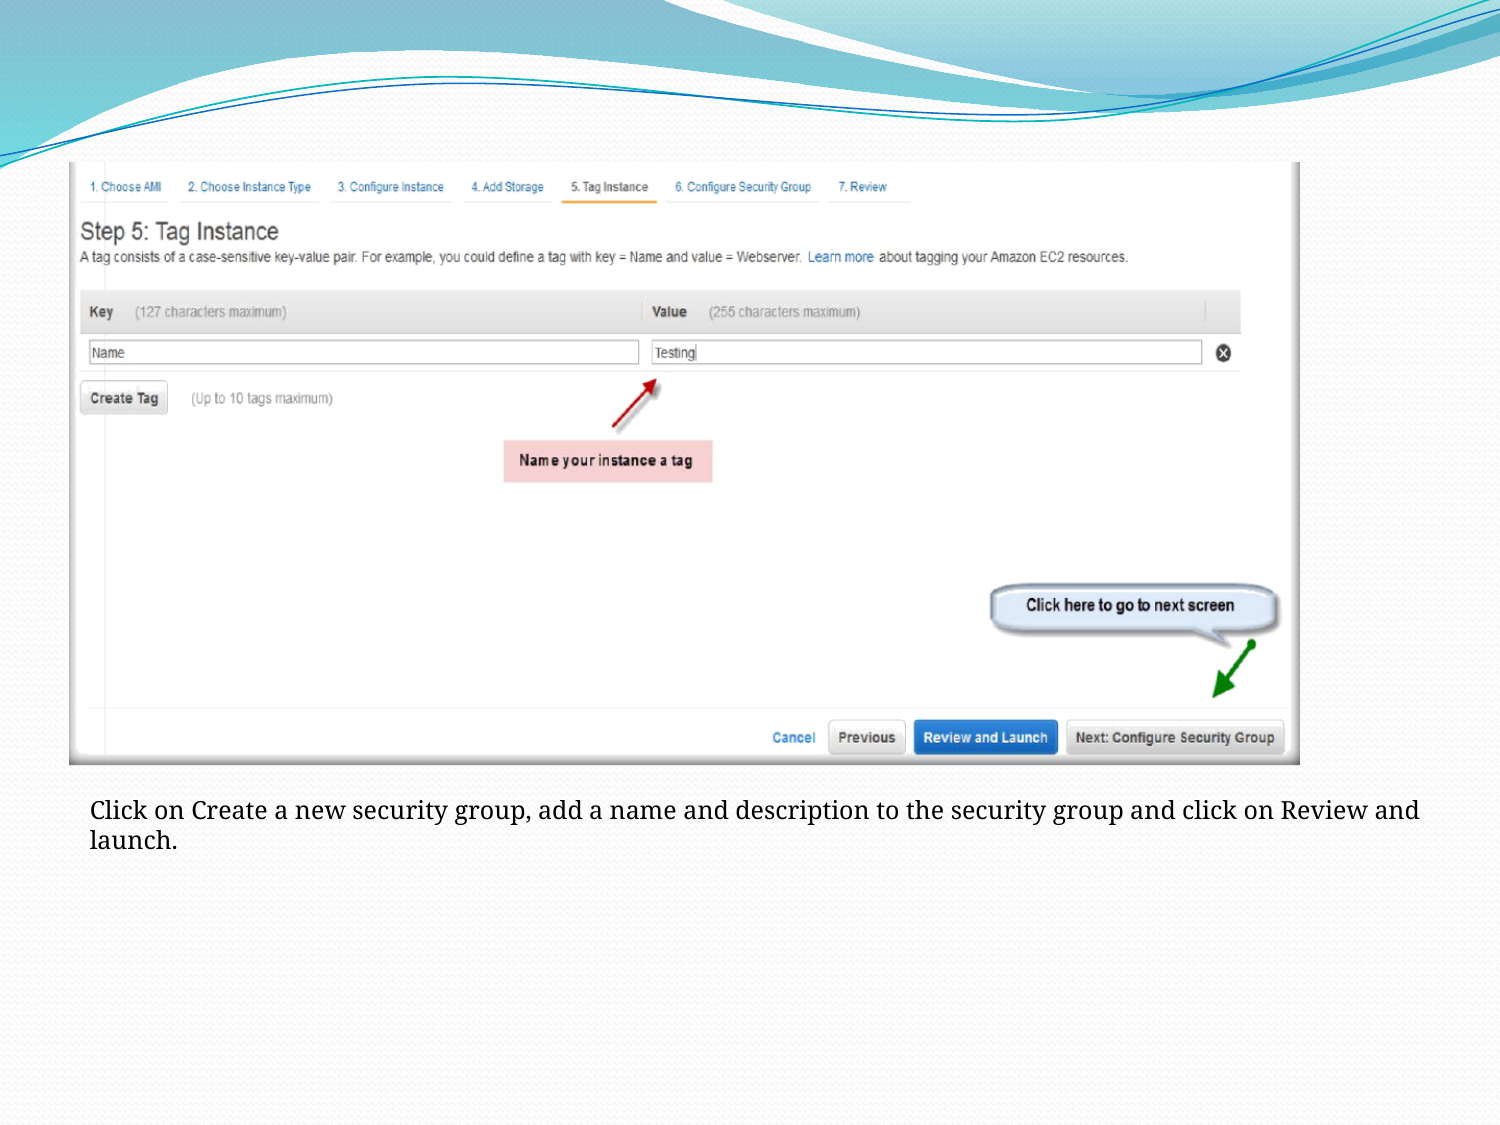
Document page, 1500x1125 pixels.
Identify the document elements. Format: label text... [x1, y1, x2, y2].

picture [69, 162, 1301, 767]
text_box Click on Create a new security group, add a name and description to the security group and click on Review and launch. [75, 787, 1475, 863]
